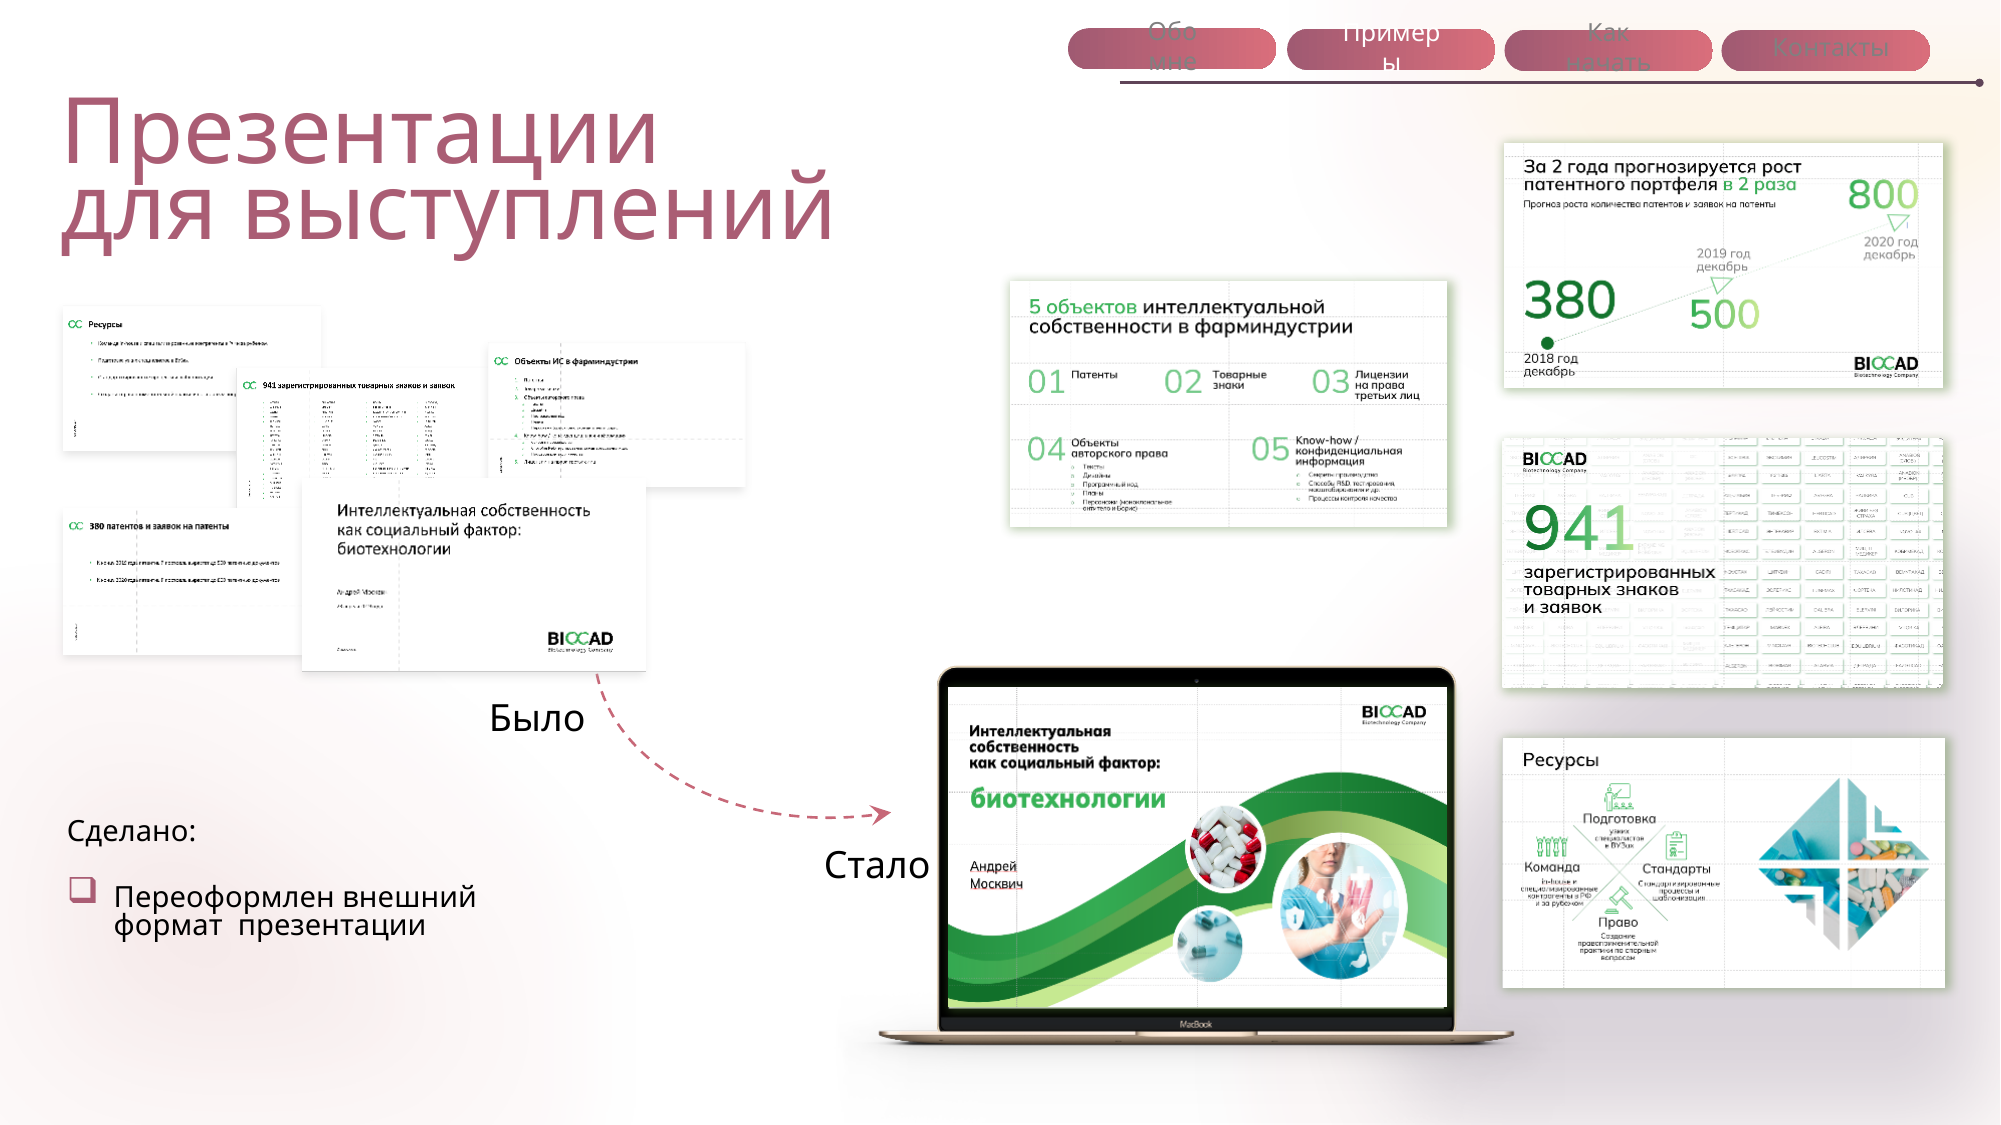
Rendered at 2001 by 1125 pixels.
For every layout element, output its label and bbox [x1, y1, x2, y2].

picture [1504, 143, 1943, 388]
picture [1502, 738, 1945, 988]
picture [1010, 281, 1447, 527]
picture [948, 687, 1447, 1007]
picture [63, 305, 746, 672]
picture [1502, 438, 1943, 688]
text_box [0, 0, 2000, 1125]
